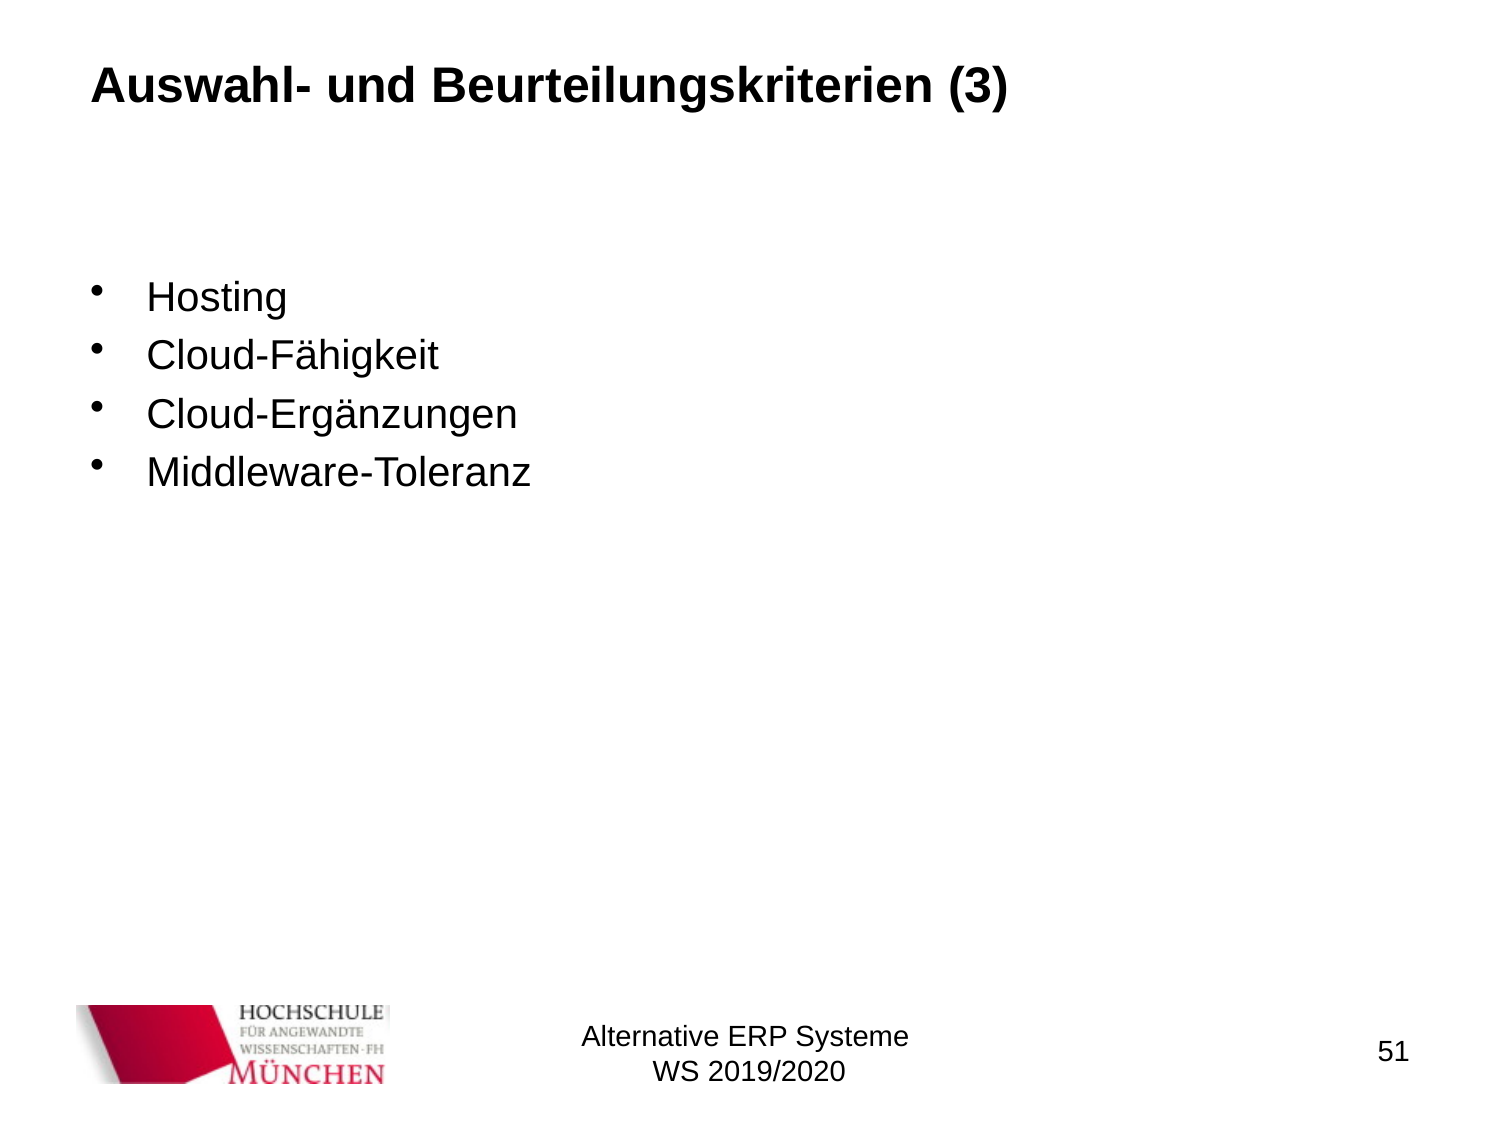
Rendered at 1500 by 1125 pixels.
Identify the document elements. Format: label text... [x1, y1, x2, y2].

text_box Alternative ERP Systeme WS 2019/2020 [542, 1009, 957, 1095]
slide_number 51 [1074, 1024, 1425, 1103]
title Auswahl- und Beurteilungskriterien (3) [75, 45, 1425, 233]
list Hosting Cloud-Fähigkeit Cloud-Ergänzungen Middleware-Toleranz [75, 262, 1425, 1005]
picture [76, 1005, 390, 1084]
